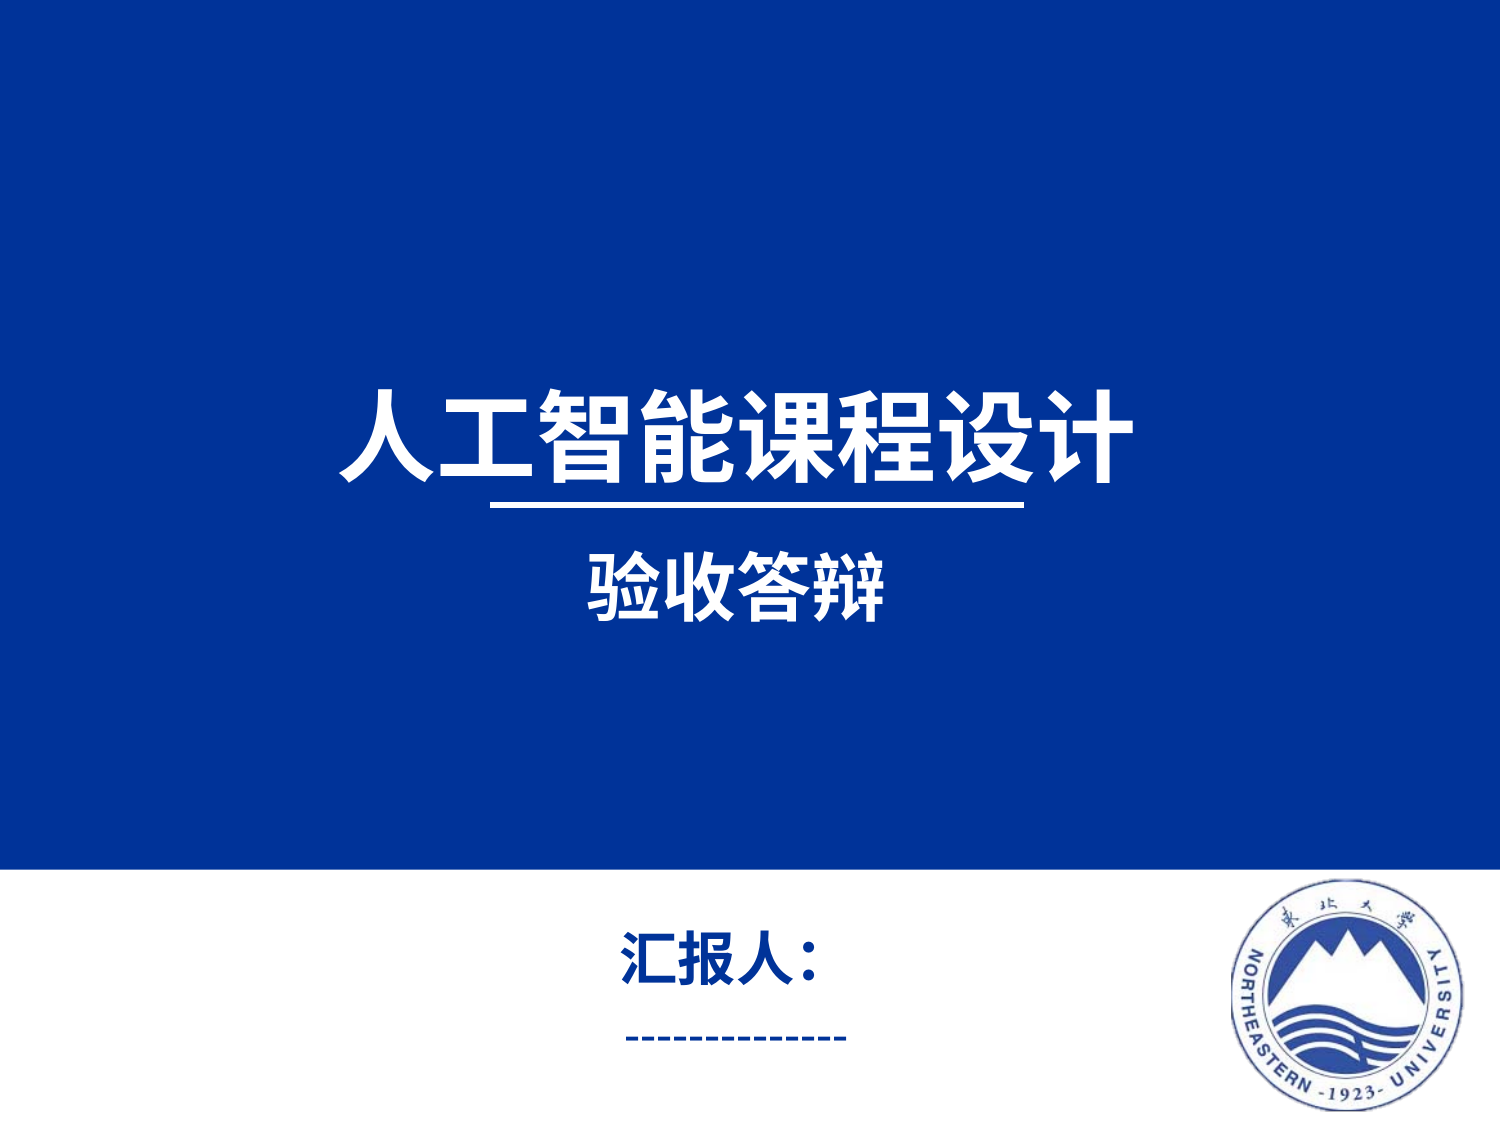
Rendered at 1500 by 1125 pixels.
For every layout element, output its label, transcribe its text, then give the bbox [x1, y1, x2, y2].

text_box -------------- [409, 995, 1063, 1071]
text_box 汇报人： [526, 914, 946, 995]
picture [1212, 859, 1485, 1125]
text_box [169, 340, 1304, 631]
text_box [0, 0, 1500, 871]
